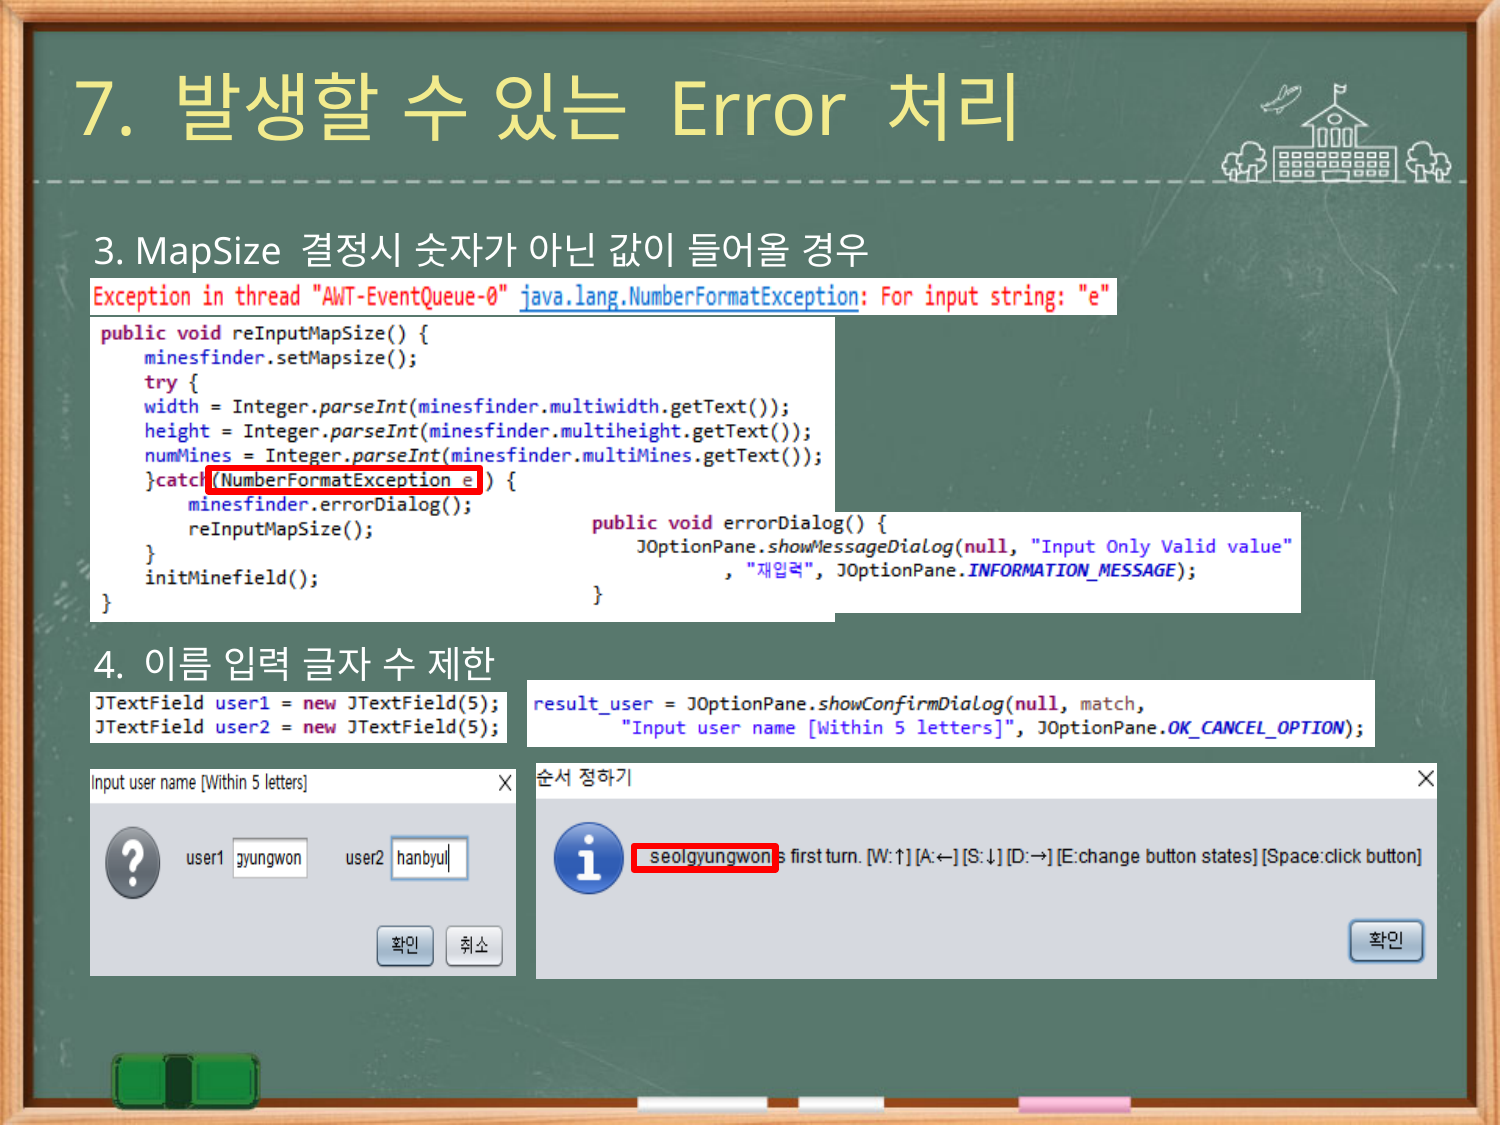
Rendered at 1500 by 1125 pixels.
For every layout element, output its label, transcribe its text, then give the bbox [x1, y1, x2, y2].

text_box 4. 이름 입력 글자 수 제한 [78, 633, 1000, 705]
picture [0, 0, 1500, 1125]
text_box 3. MapSize 결정시 숫자가 아닌 값이 들어올 경우 [78, 219, 1000, 291]
title 7. 발생할 수 있는 Error 처리 [58, 35, 1414, 176]
